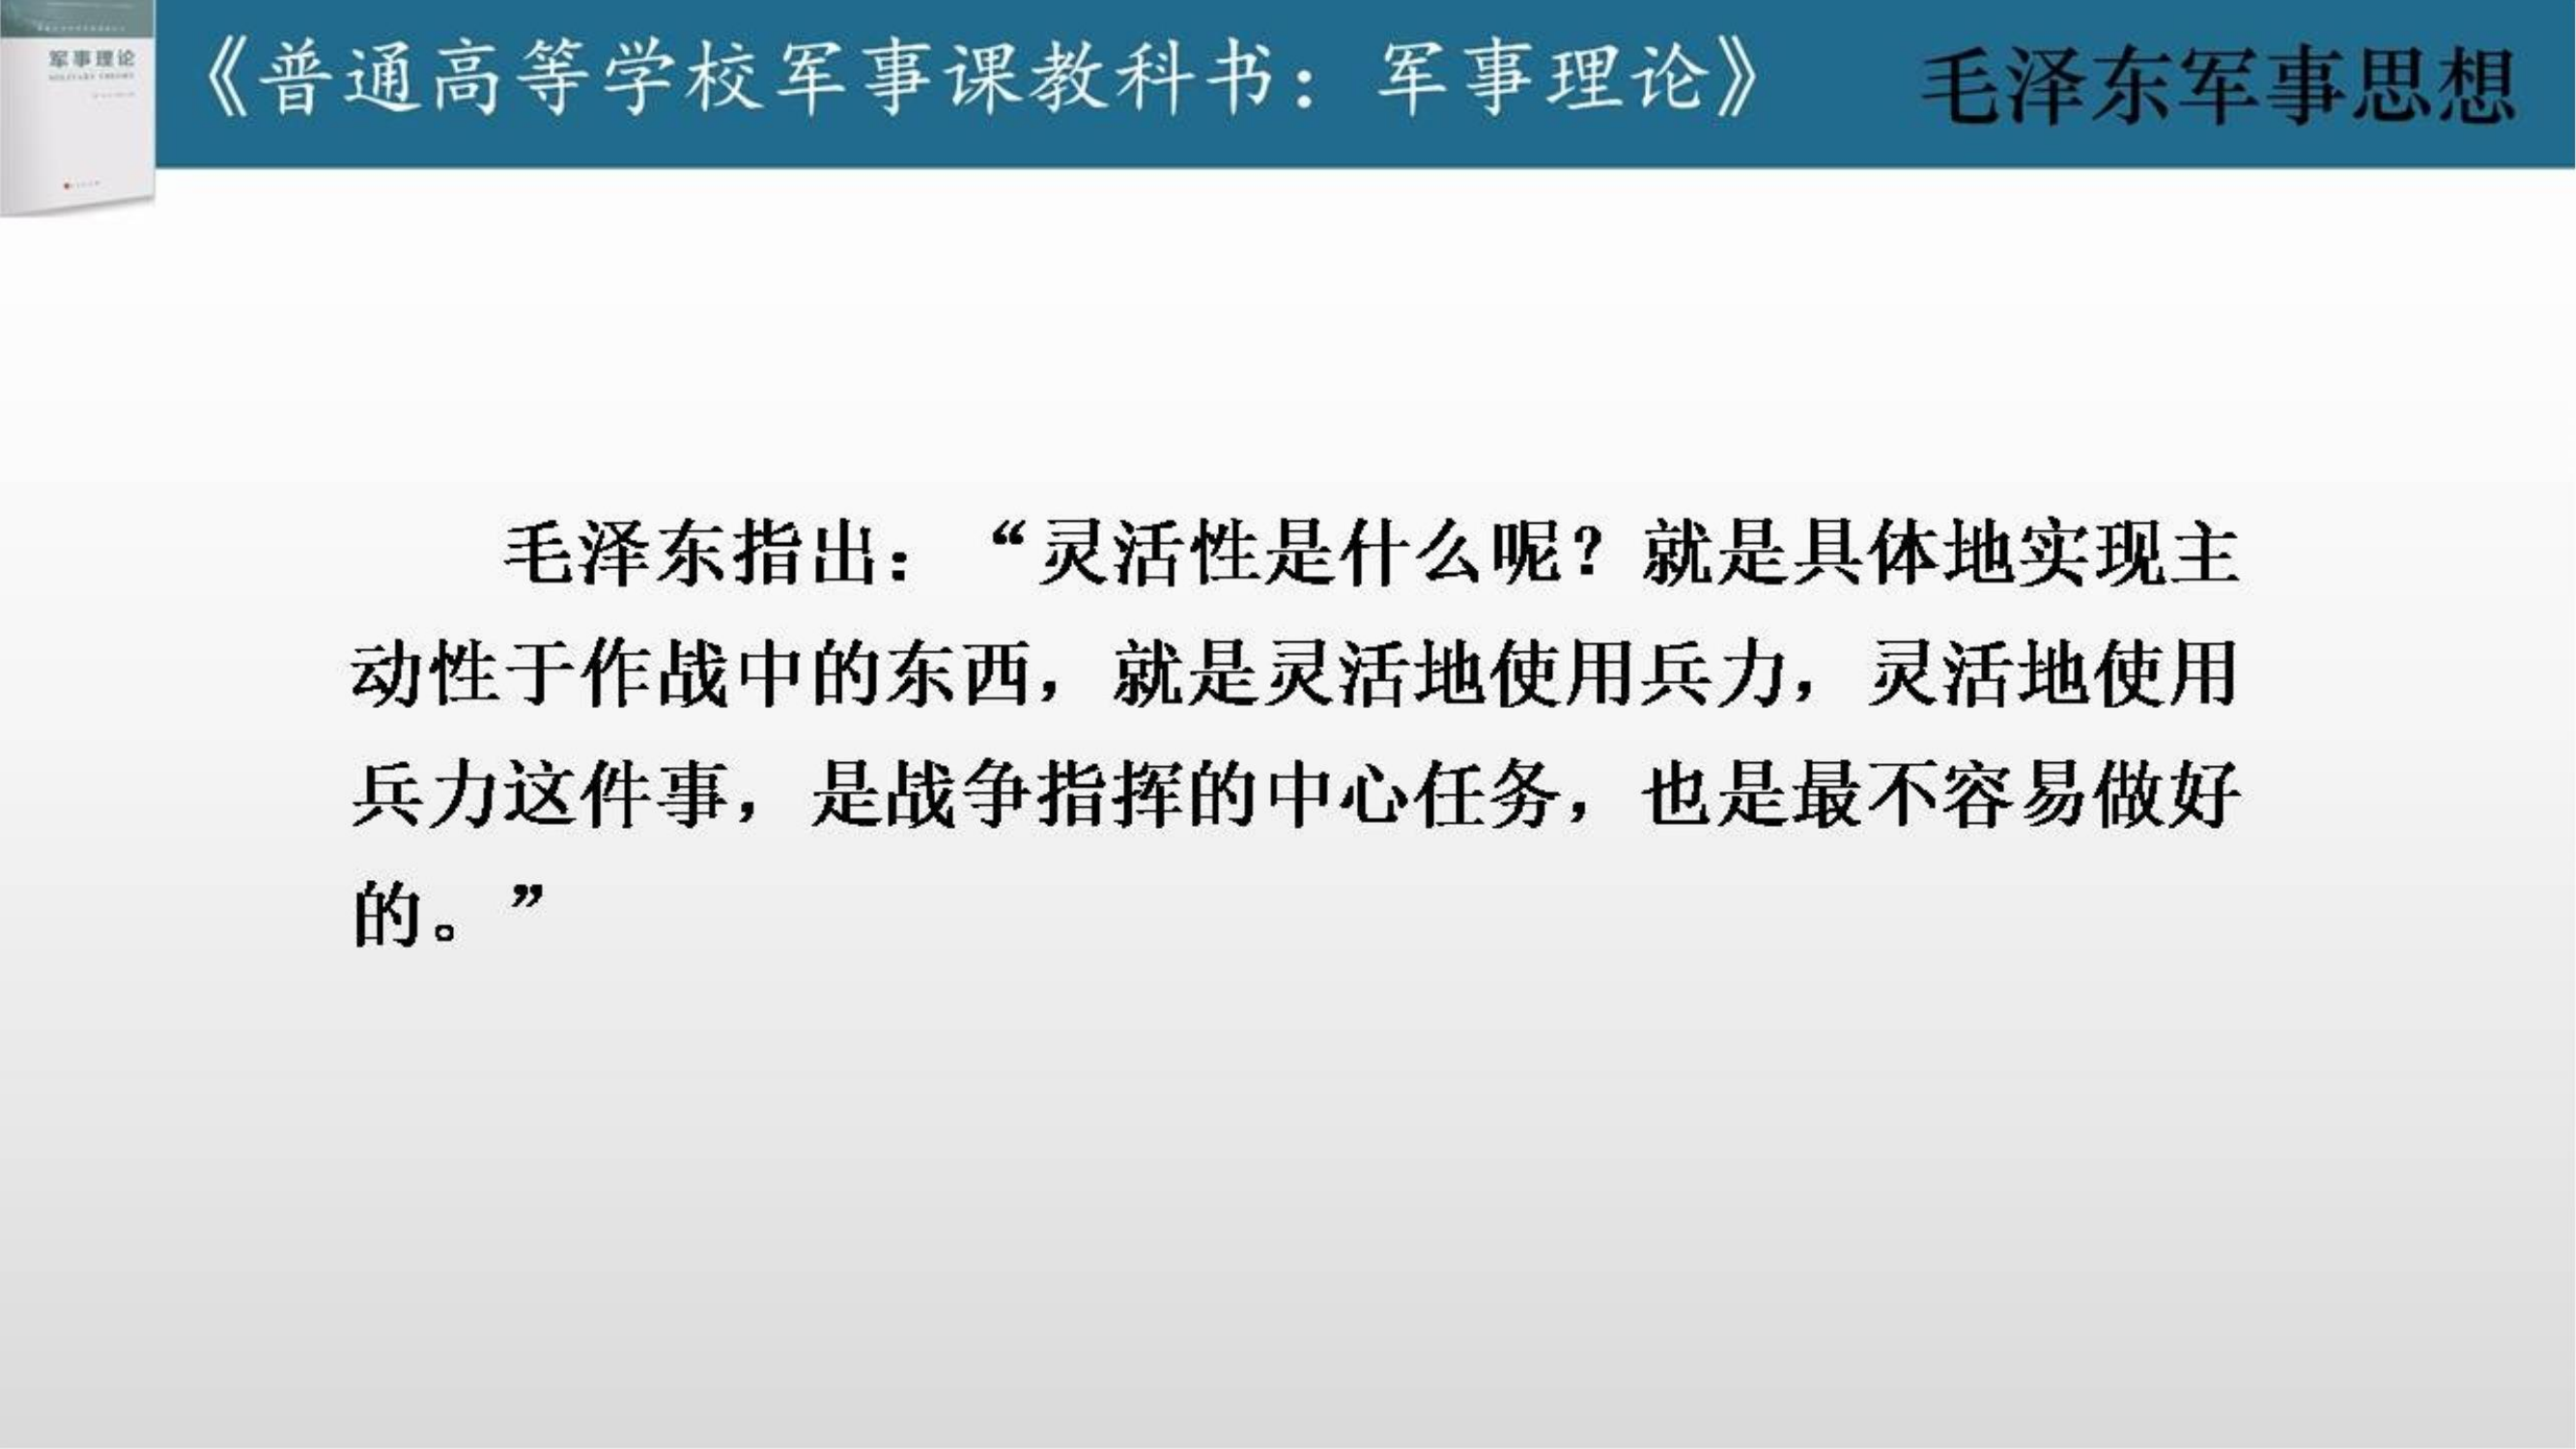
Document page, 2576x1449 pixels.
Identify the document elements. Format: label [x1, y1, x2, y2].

text_box [0, 0, 2576, 1449]
